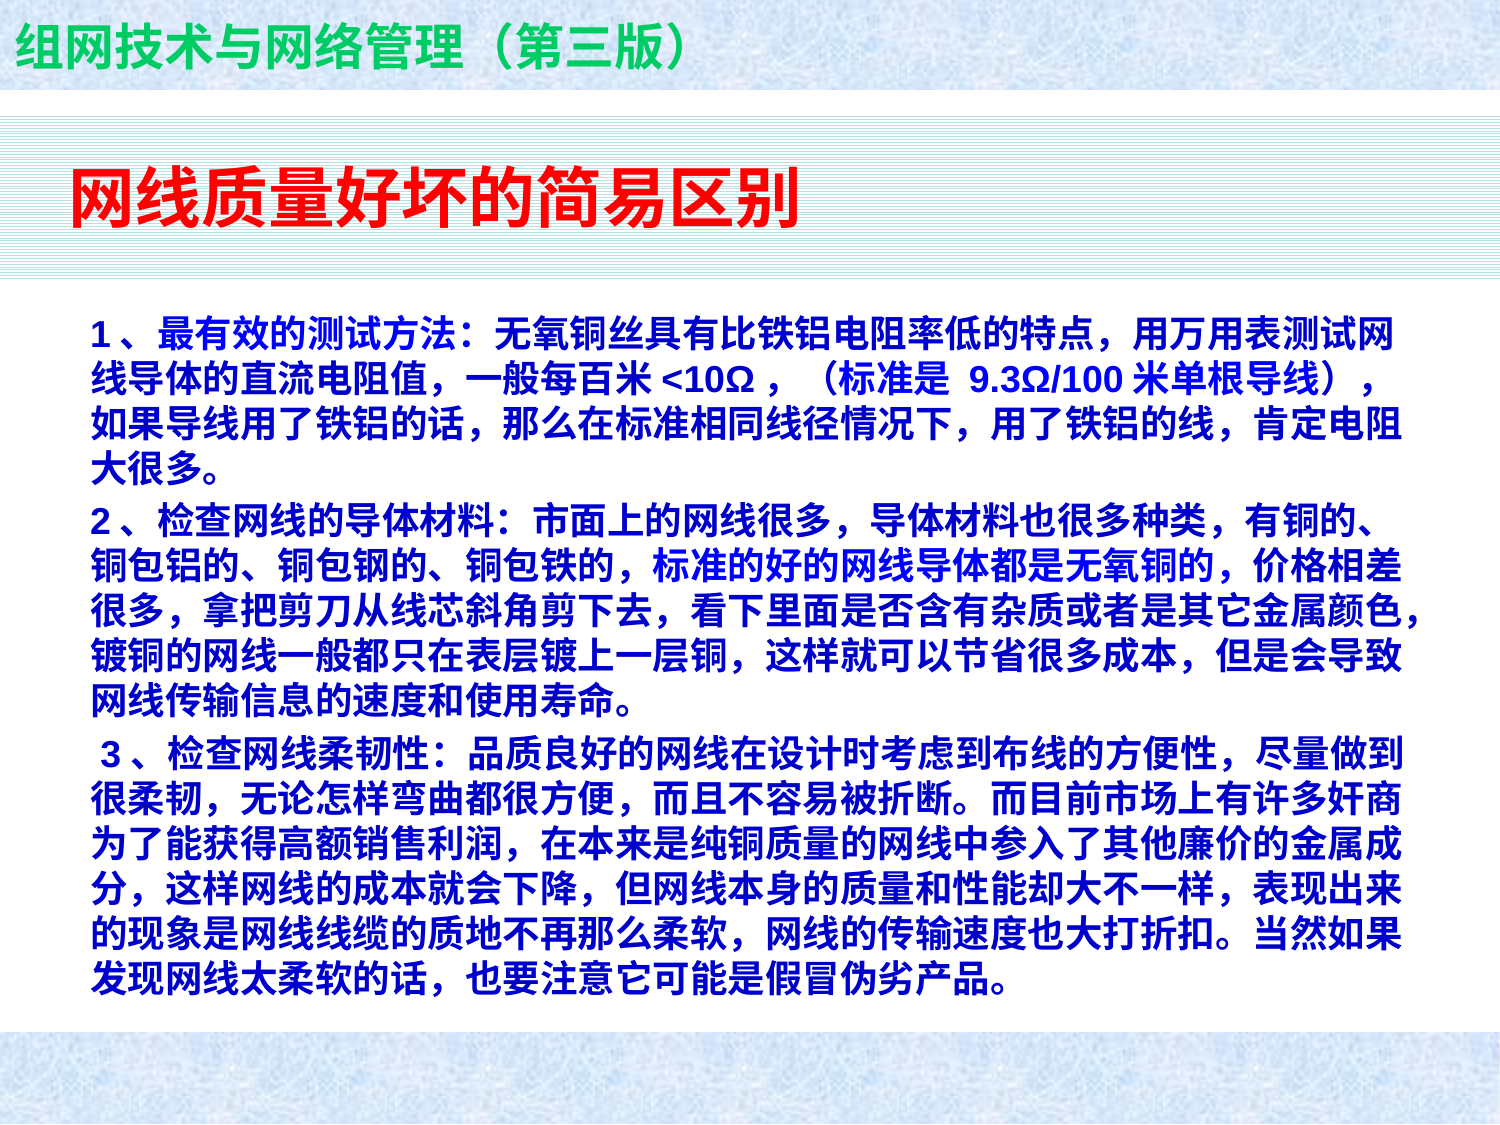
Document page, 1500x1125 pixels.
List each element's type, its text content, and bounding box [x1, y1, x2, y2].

picture [0, 1032, 1500, 1124]
picture [0, 0, 1500, 90]
list 1、最有效的测试方法：无氧铜丝具有比铁铝电阻率低的特点，用万用表测试网线导体的直流电阻值，一般每百米<10Ω，（标准是 9.3Ω/100米单根导线），如果导线用了铁铝的话，那么在标准相同线径情况下，用了铁铝的线，肯定电阻大很多。 2、检查网线的导体材料：市面上的网线很多，导体材料也很多种类，有铜的、铜包铝的、铜包钢的、铜包铁的，标准的好的网线导体都是无氧铜的，价格相差很多，拿把剪刀从线芯斜角剪下去，看下里面是否含有杂质或者是其它金属颜色，镀铜的网线一般都只在表层镀上一层铜，这样就可以节省很多成本，但是会导致网线传输信息的速度和使用寿命。 3、检查网线柔韧性：品质良好的网线在设计时考虑到布线的方便性，尽量做到很柔韧，无论怎样弯曲都很方便，而且不容易被折断。而目前市场上有许多奸商为了能获得高额销售利润，在本来是纯铜质量的网线中参入了其他廉价的金属成分，这样网线的成本就会下降，但网线本身的质量和性能却大不一样，表现出来的现象是网线线缆的质地不再那么柔软，网线的传输速度也大打折扣。当然如果发现网线太柔软的话，也要注意它可能是假冒伪劣产品。 [74, 302, 1426, 1006]
title 网线质量好坏的简易区别 [52, 124, 1404, 268]
